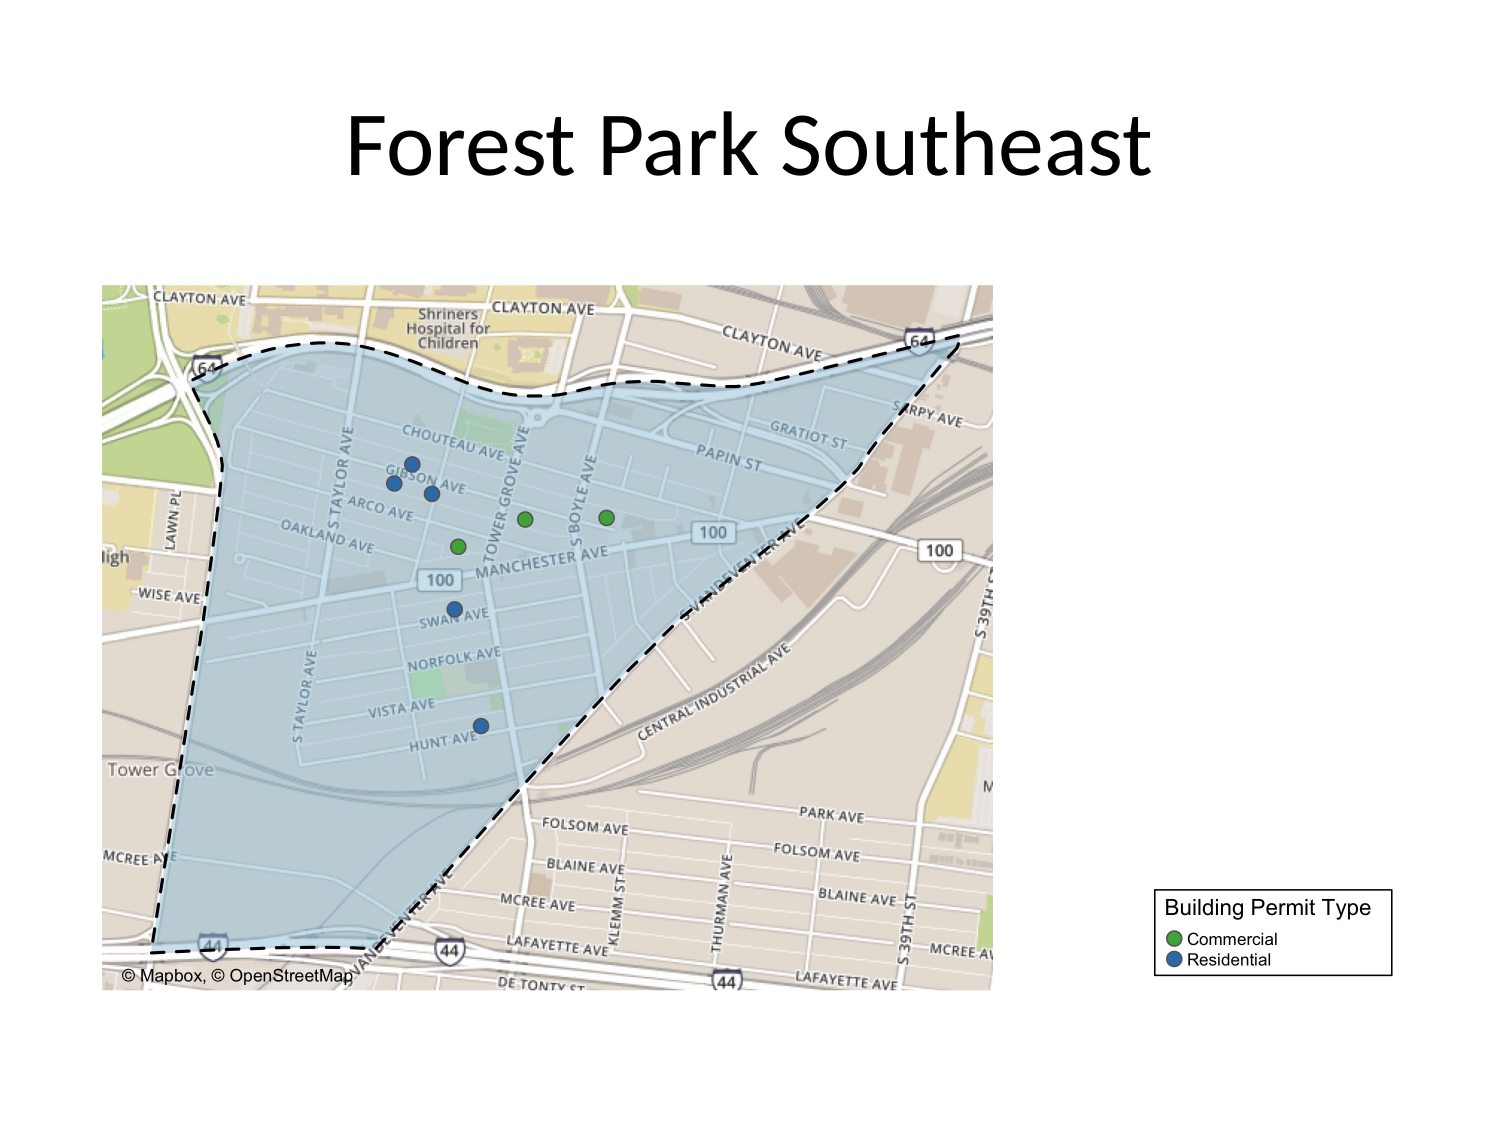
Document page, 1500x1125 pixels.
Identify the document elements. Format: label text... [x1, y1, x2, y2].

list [74, 262, 1426, 1013]
title Forest Park Southeast [75, 45, 1425, 233]
